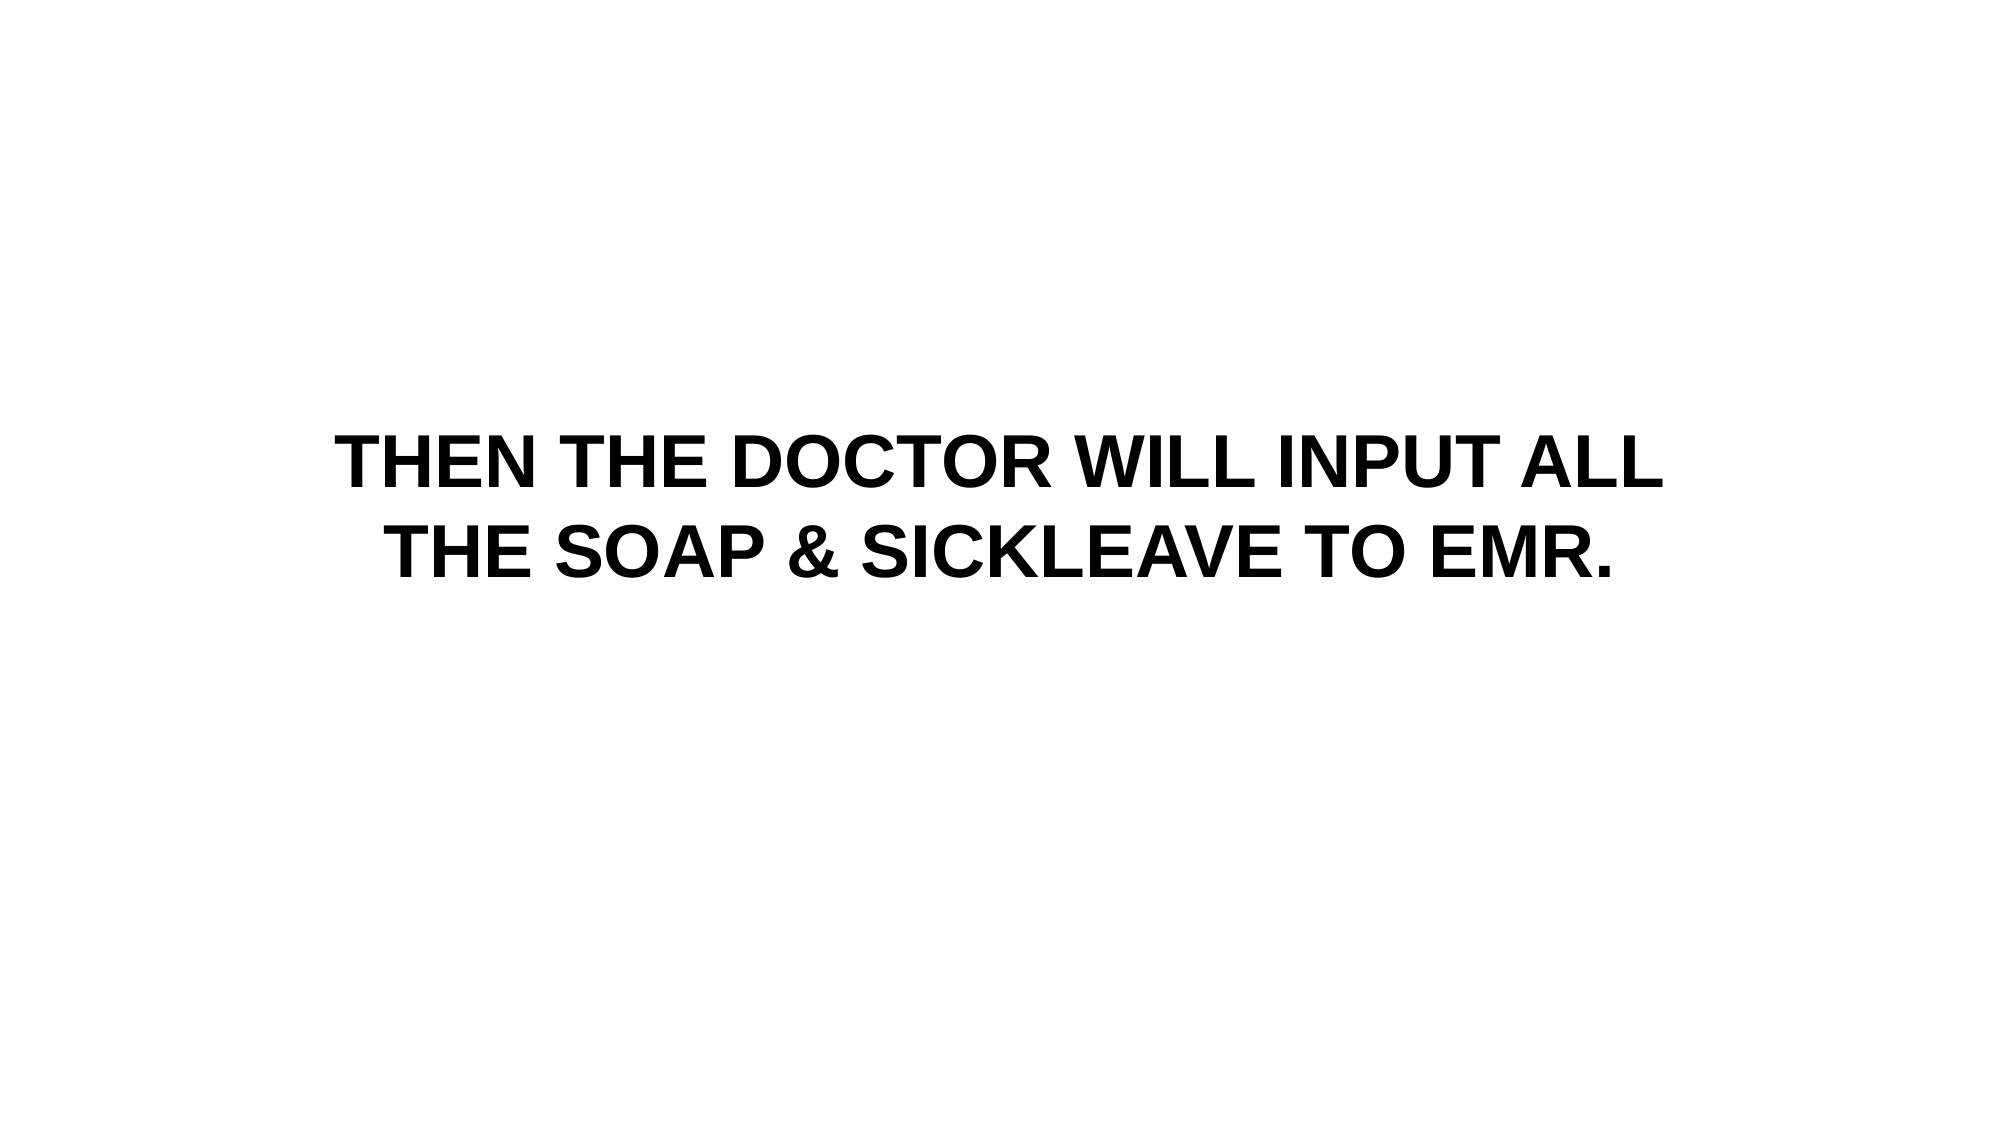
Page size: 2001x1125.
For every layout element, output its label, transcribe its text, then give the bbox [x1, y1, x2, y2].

text_box THEN THE DOCTOR WILL INPUT ALL THE SOAP & SICKLEAVE TO EMR. [249, 419, 1750, 587]
